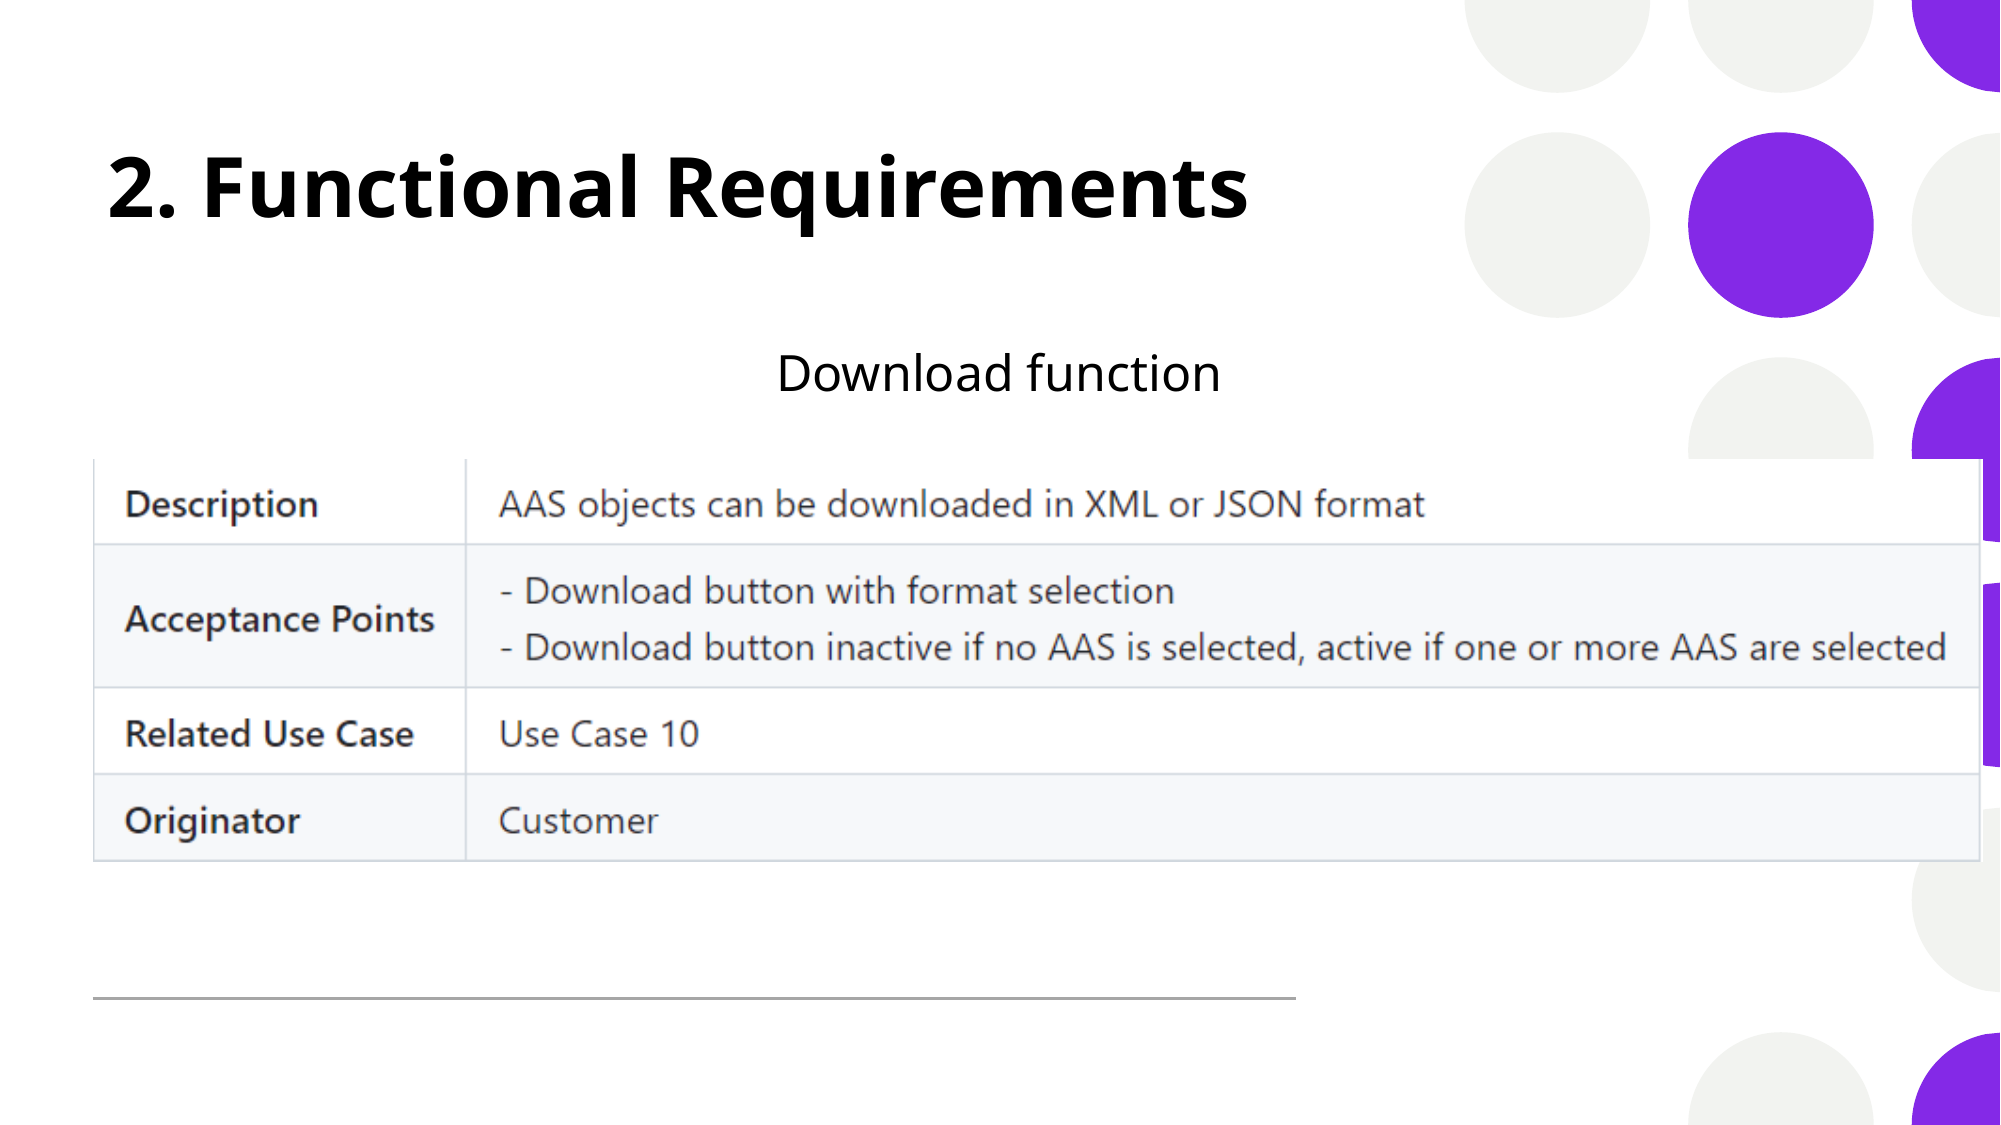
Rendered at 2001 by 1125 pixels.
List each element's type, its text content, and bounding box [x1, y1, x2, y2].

picture [93, 459, 1983, 862]
title 2. Functional Requirements [92, 126, 1297, 333]
list Download function [0, 333, 2000, 432]
